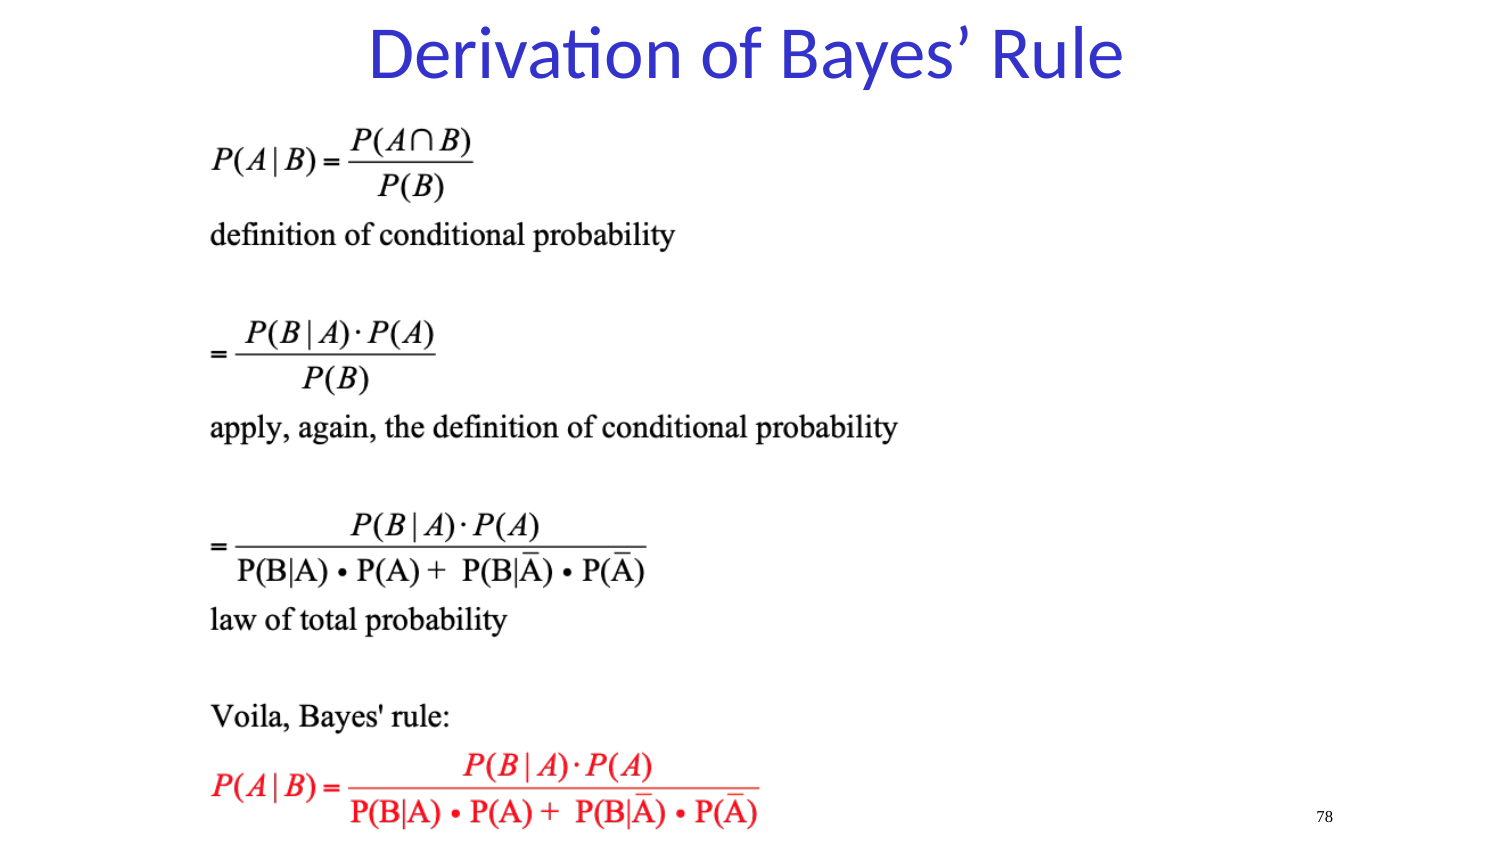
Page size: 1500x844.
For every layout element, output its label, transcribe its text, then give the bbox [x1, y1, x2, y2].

title Derivation of Bayes’ Rule [75, 1, 1425, 97]
picture [205, 113, 904, 836]
slide_number ‹#› [1149, 798, 1500, 844]
